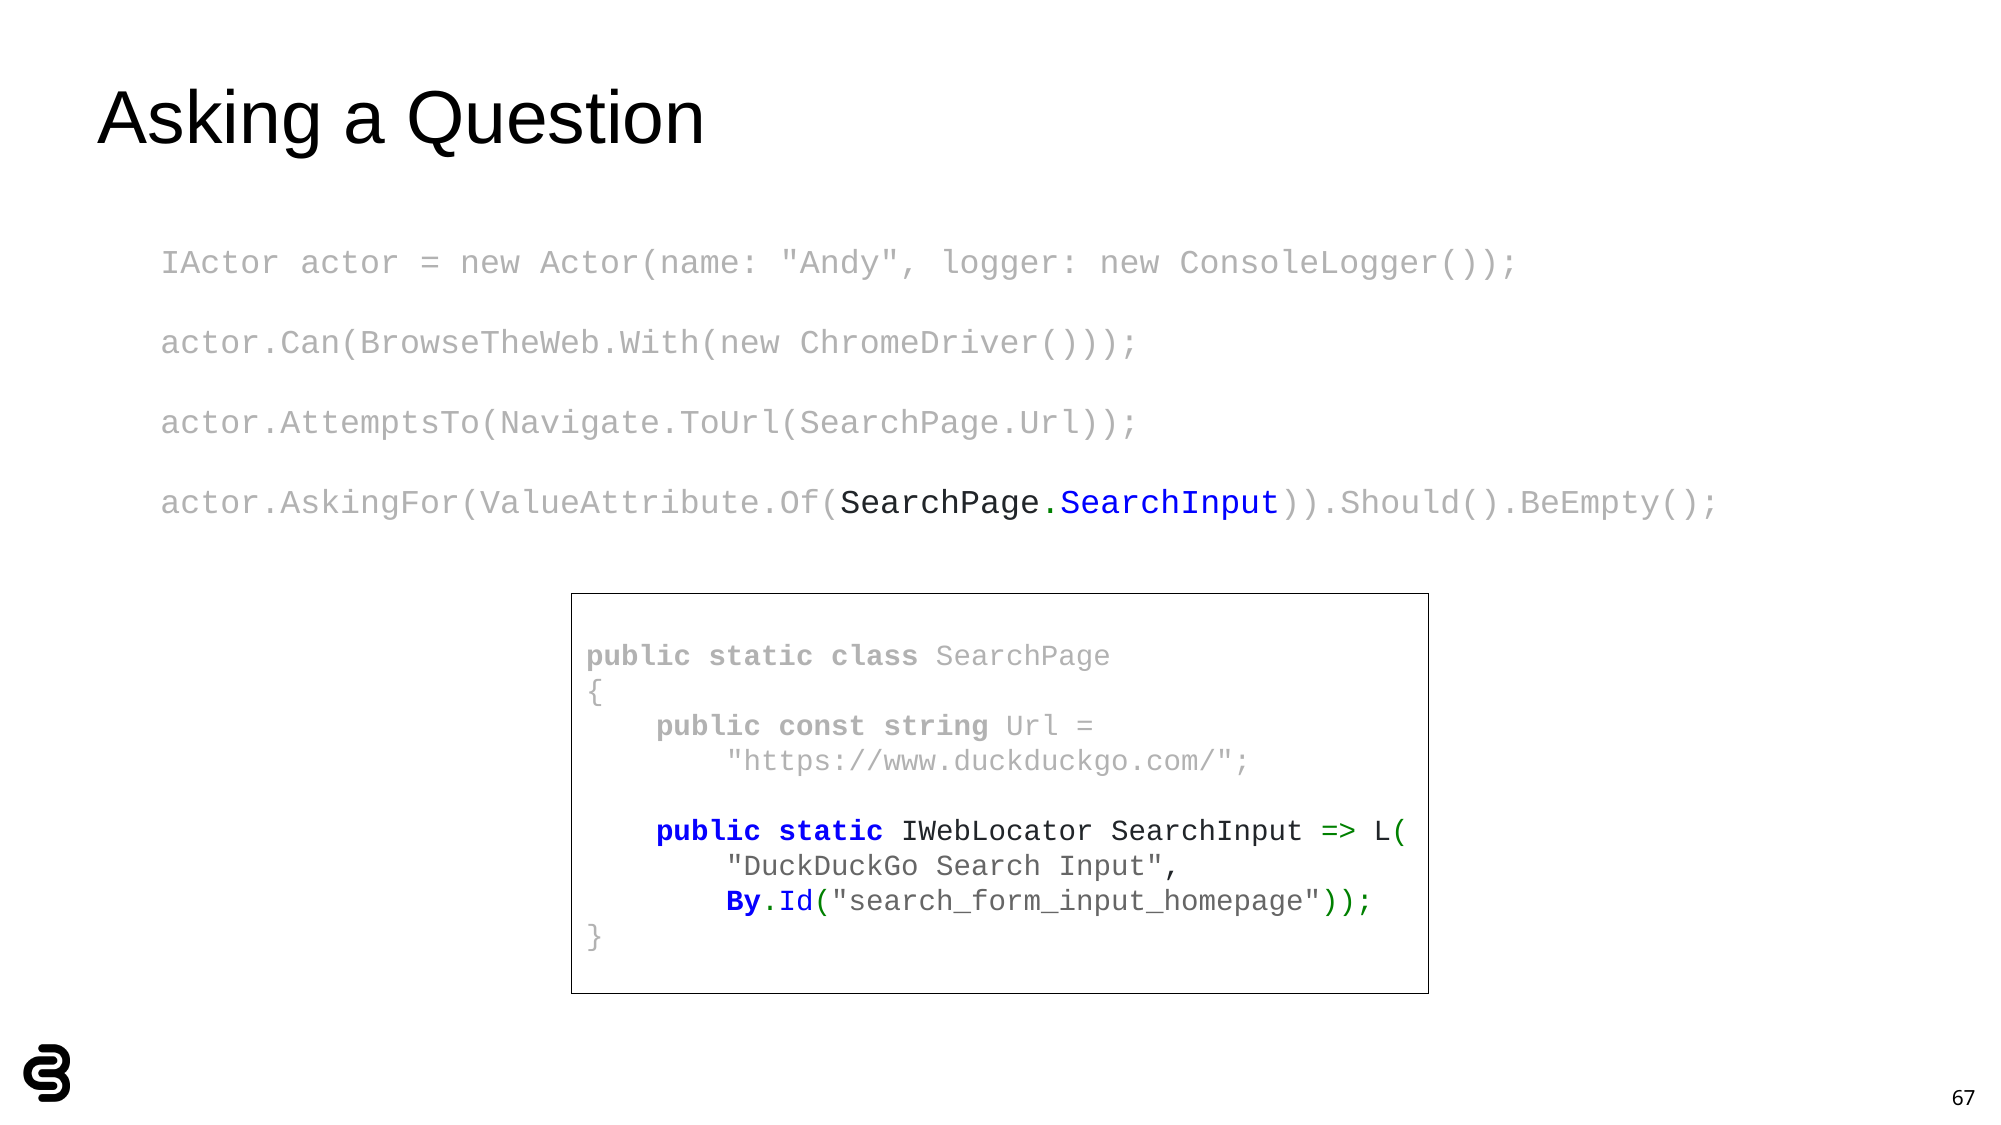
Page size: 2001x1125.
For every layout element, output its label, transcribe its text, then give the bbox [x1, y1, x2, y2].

text_box public static class SearchPage { public const string Url = "https://www.duckduckgo.com/"; public static IWebLocator SearchInput => L( "DuckDuckGo Search Input", By.Id("search_form_input_homepage")); } [571, 593, 1429, 994]
title Asking a Question [82, 48, 1936, 191]
text_box IActor actor = new Actor(name: "Andy", logger: new ConsoleLogger()); actor.Can(BrowseTheWeb.With(new ChromeDriver())); actor.AttemptsTo(Navigate.ToUrl(SearchPage.Url)); actor.AskingFor(ValueAttribute.Of(SearchPage.SearchInput)).Should().BeEmpty(); [145, 233, 1833, 528]
picture [23, 1044, 70, 1102]
